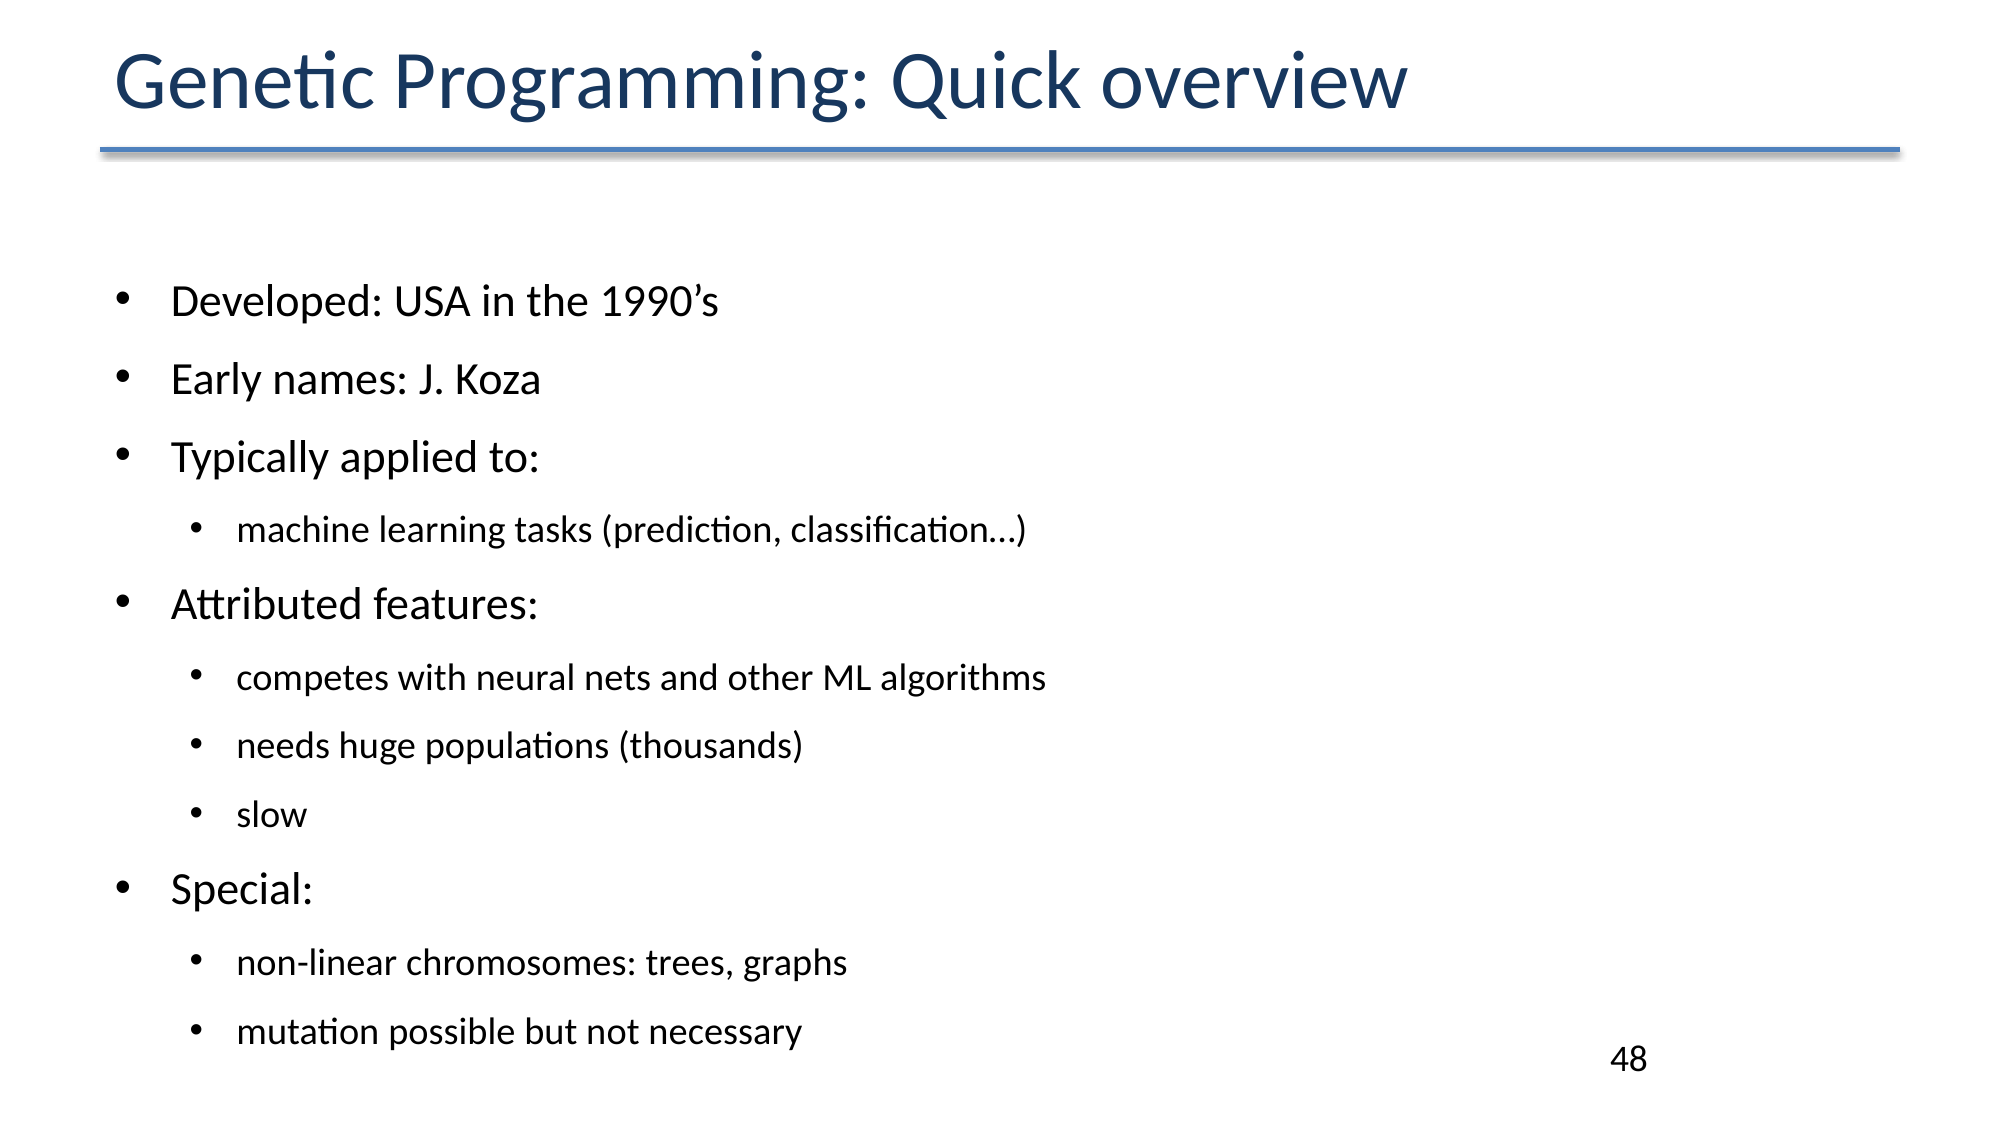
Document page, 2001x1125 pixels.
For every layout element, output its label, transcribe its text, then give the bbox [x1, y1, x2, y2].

list Developed: USA in the 1990’s Early names: J. Koza Typically applied to: machine learning tasks (prediction, classification…) Attributed features: competes with neural nets and other ML algorithms needs huge populations (thousands) slow Special: non-linear chromosomes: trees, graphs mutation possible but not necessary [99, 262, 1900, 1060]
title Genetic Programming: Quick overview [99, 3, 1900, 147]
slide_number 48 [1595, 1026, 1750, 1109]
